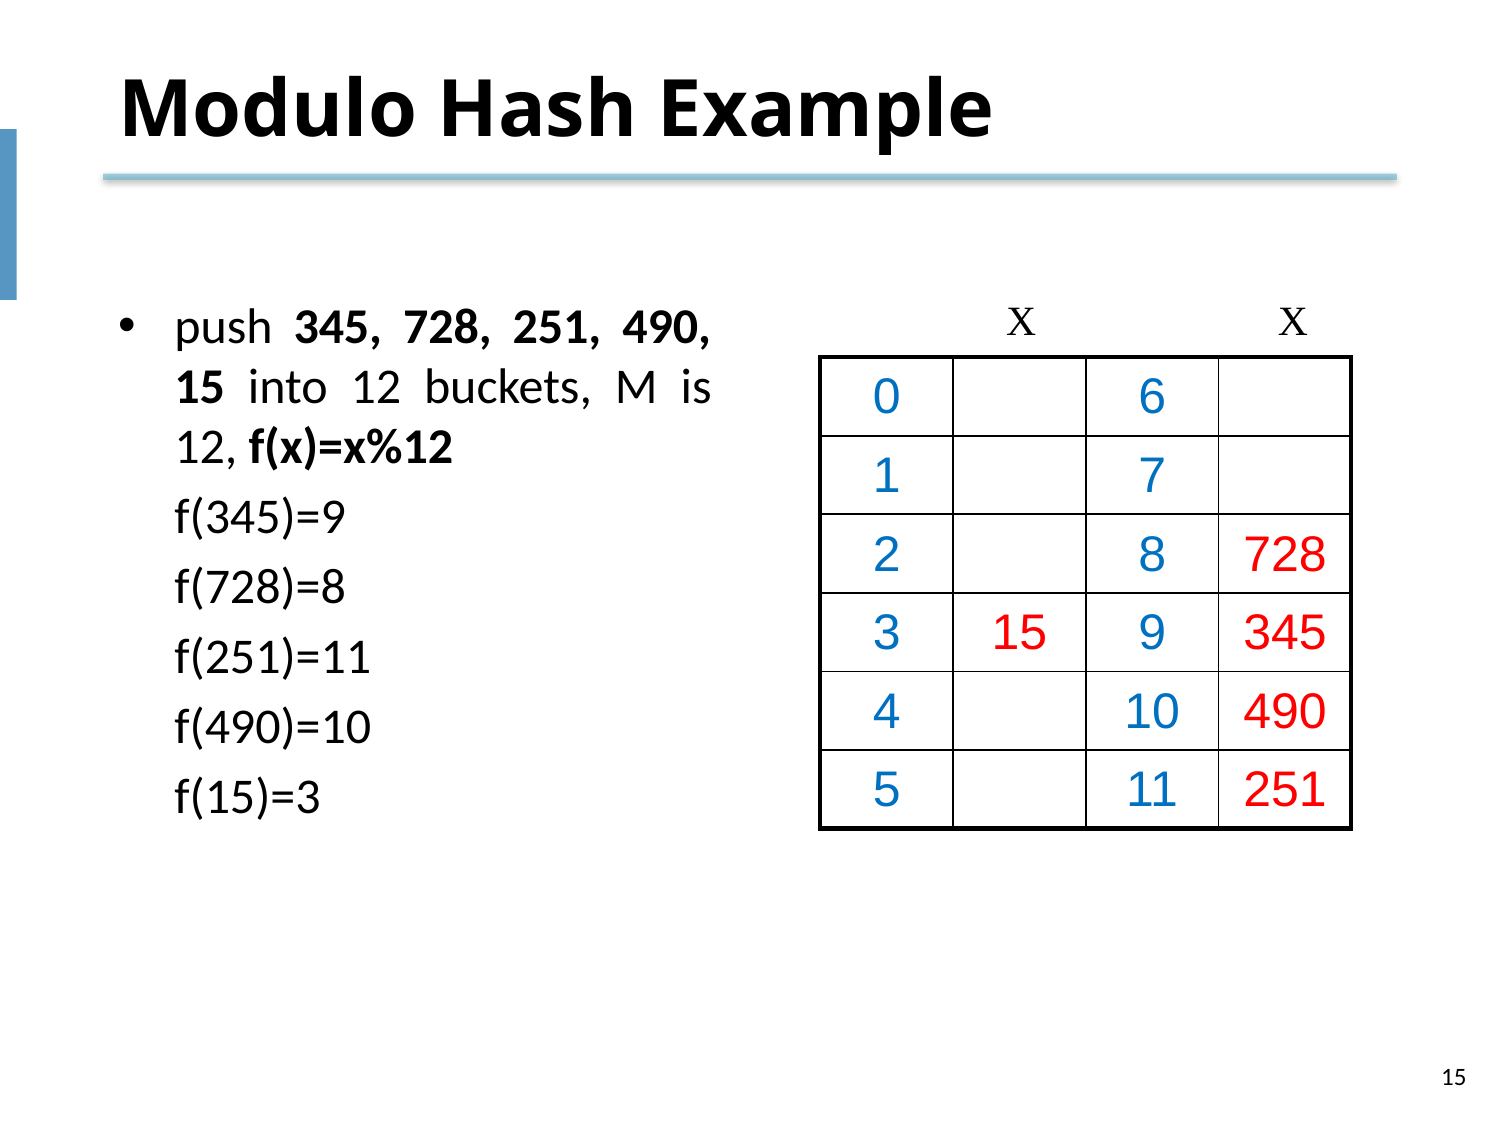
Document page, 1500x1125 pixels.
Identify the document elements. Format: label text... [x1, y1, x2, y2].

table_cell 3 [822, 594, 952, 671]
table_header 6 [1087, 359, 1218, 435]
table_header [954, 359, 1085, 435]
table_cell [954, 672, 1085, 749]
table_cell [954, 437, 1085, 513]
title Modulo Hash Example [103, 25, 1397, 185]
text_box X [973, 286, 1069, 352]
table_cell 7 [1087, 437, 1218, 513]
table_cell 4 [822, 672, 952, 749]
table_cell 9 [1087, 594, 1218, 671]
table_cell [954, 515, 1085, 592]
text_box push 345, 728, 251, 490, 15 into 12 buckets, M is 12, f(x)=x%12 f(345)=9 f(728)=8 f(251)=11 f(490)=10 f(15)=3 [103, 286, 727, 898]
table_cell 15 [954, 594, 1085, 671]
table_cell 728 [1219, 515, 1349, 592]
table_cell 5 [822, 751, 952, 826]
table_header [1219, 359, 1349, 435]
table_cell [1219, 437, 1349, 513]
table_cell 10 [1087, 672, 1218, 749]
table_header 0 [822, 359, 952, 435]
table_cell 251 [1219, 751, 1349, 826]
table_cell 11 [1087, 751, 1218, 826]
table_cell 8 [1087, 515, 1218, 592]
text_box X [1245, 286, 1341, 352]
table_cell 1 [822, 437, 952, 513]
table_cell [954, 751, 1085, 826]
table_cell 2 [822, 515, 952, 592]
table_cell 345 [1219, 594, 1349, 671]
table_cell 490 [1219, 672, 1349, 749]
slide_number 15 [1131, 1045, 1482, 1106]
